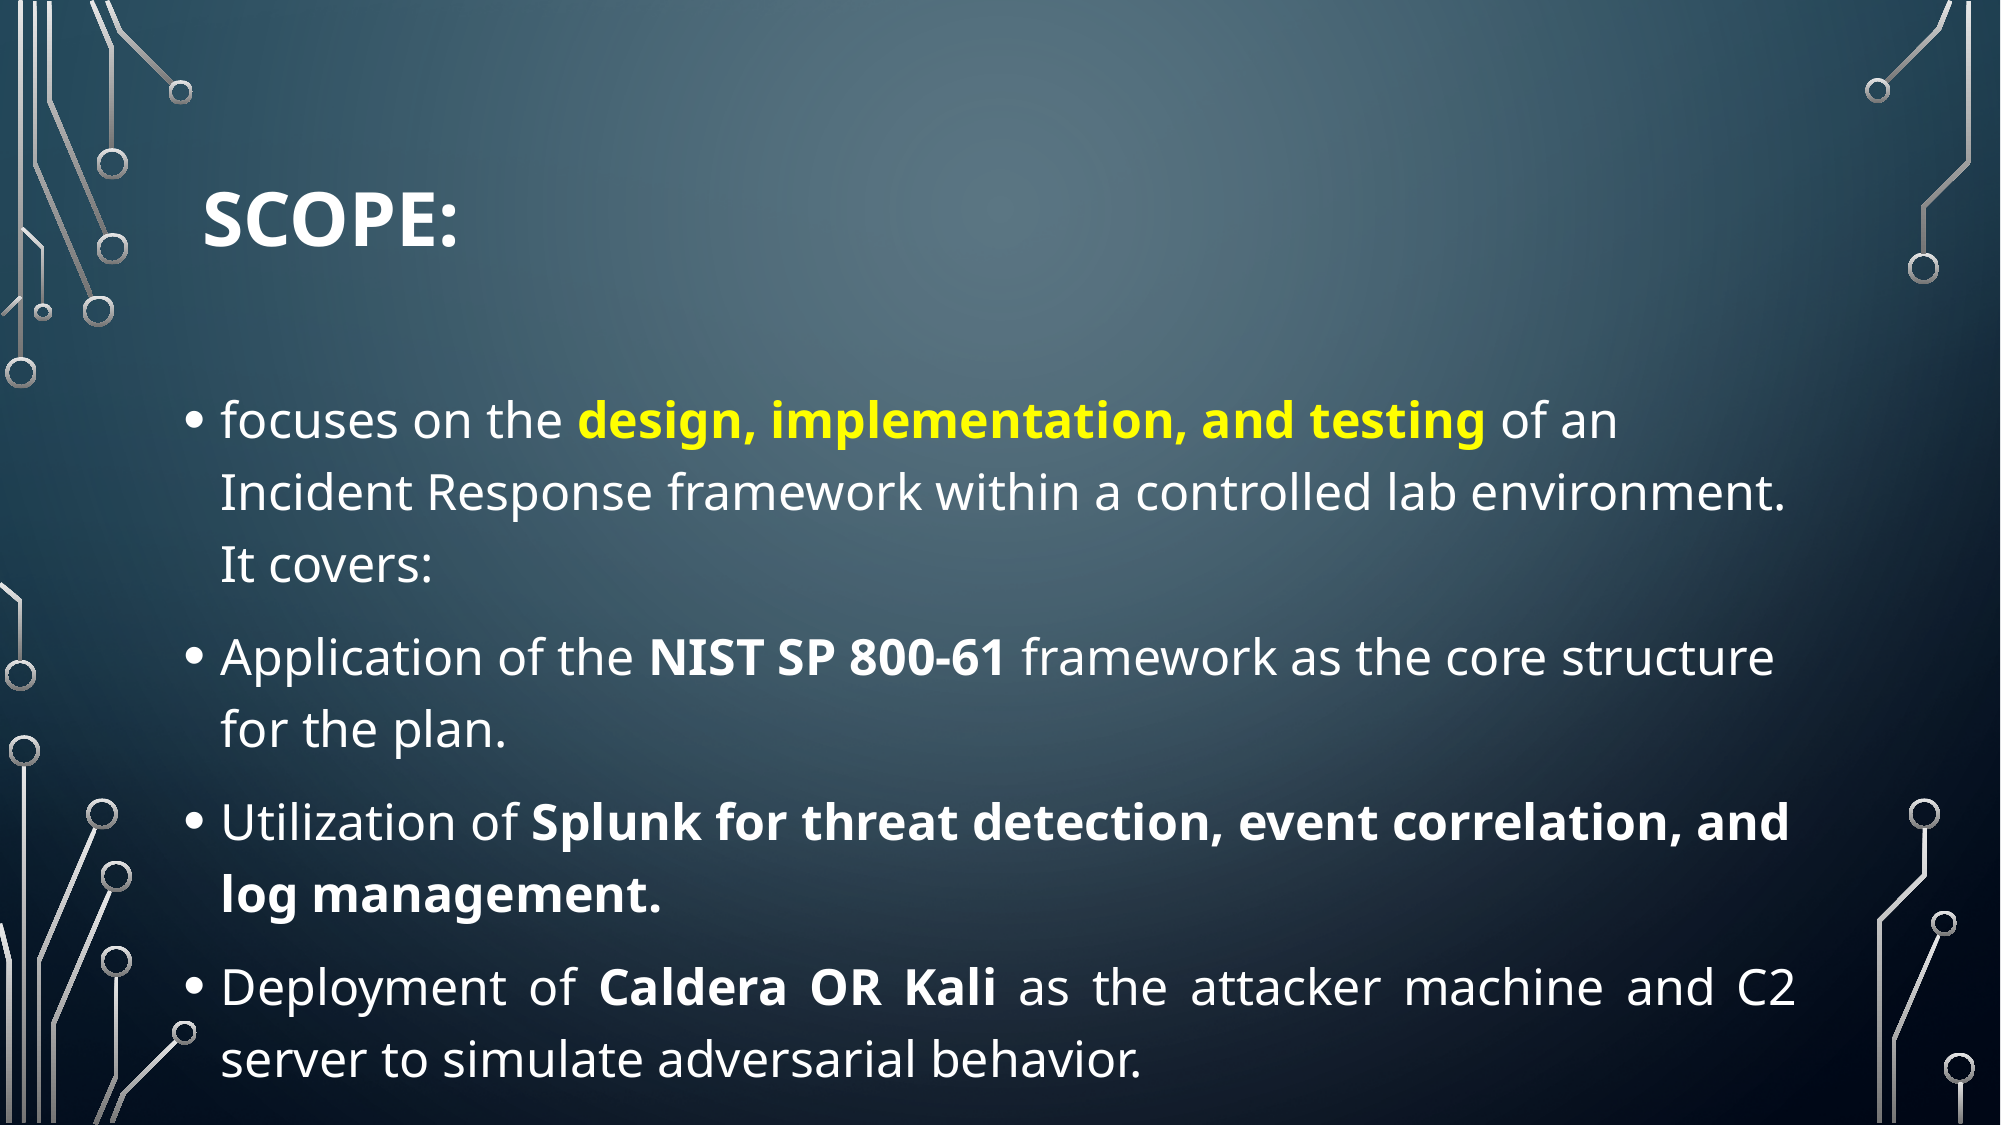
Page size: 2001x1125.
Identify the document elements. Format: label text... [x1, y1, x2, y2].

title Scope: [187, 101, 1813, 344]
list focuses on the design, implementation, and testing of an Incident Response framework within a controlled lab environment. It covers: Application of the NIST SP 800-61 framework as the core structure for the plan. Utilization of Splunk for threat detection, event correlation, and log management. Deployment of Caldera OR Kali as the attacker machine and C2 server to simulate adversarial behavior. [168, 369, 1813, 1008]
